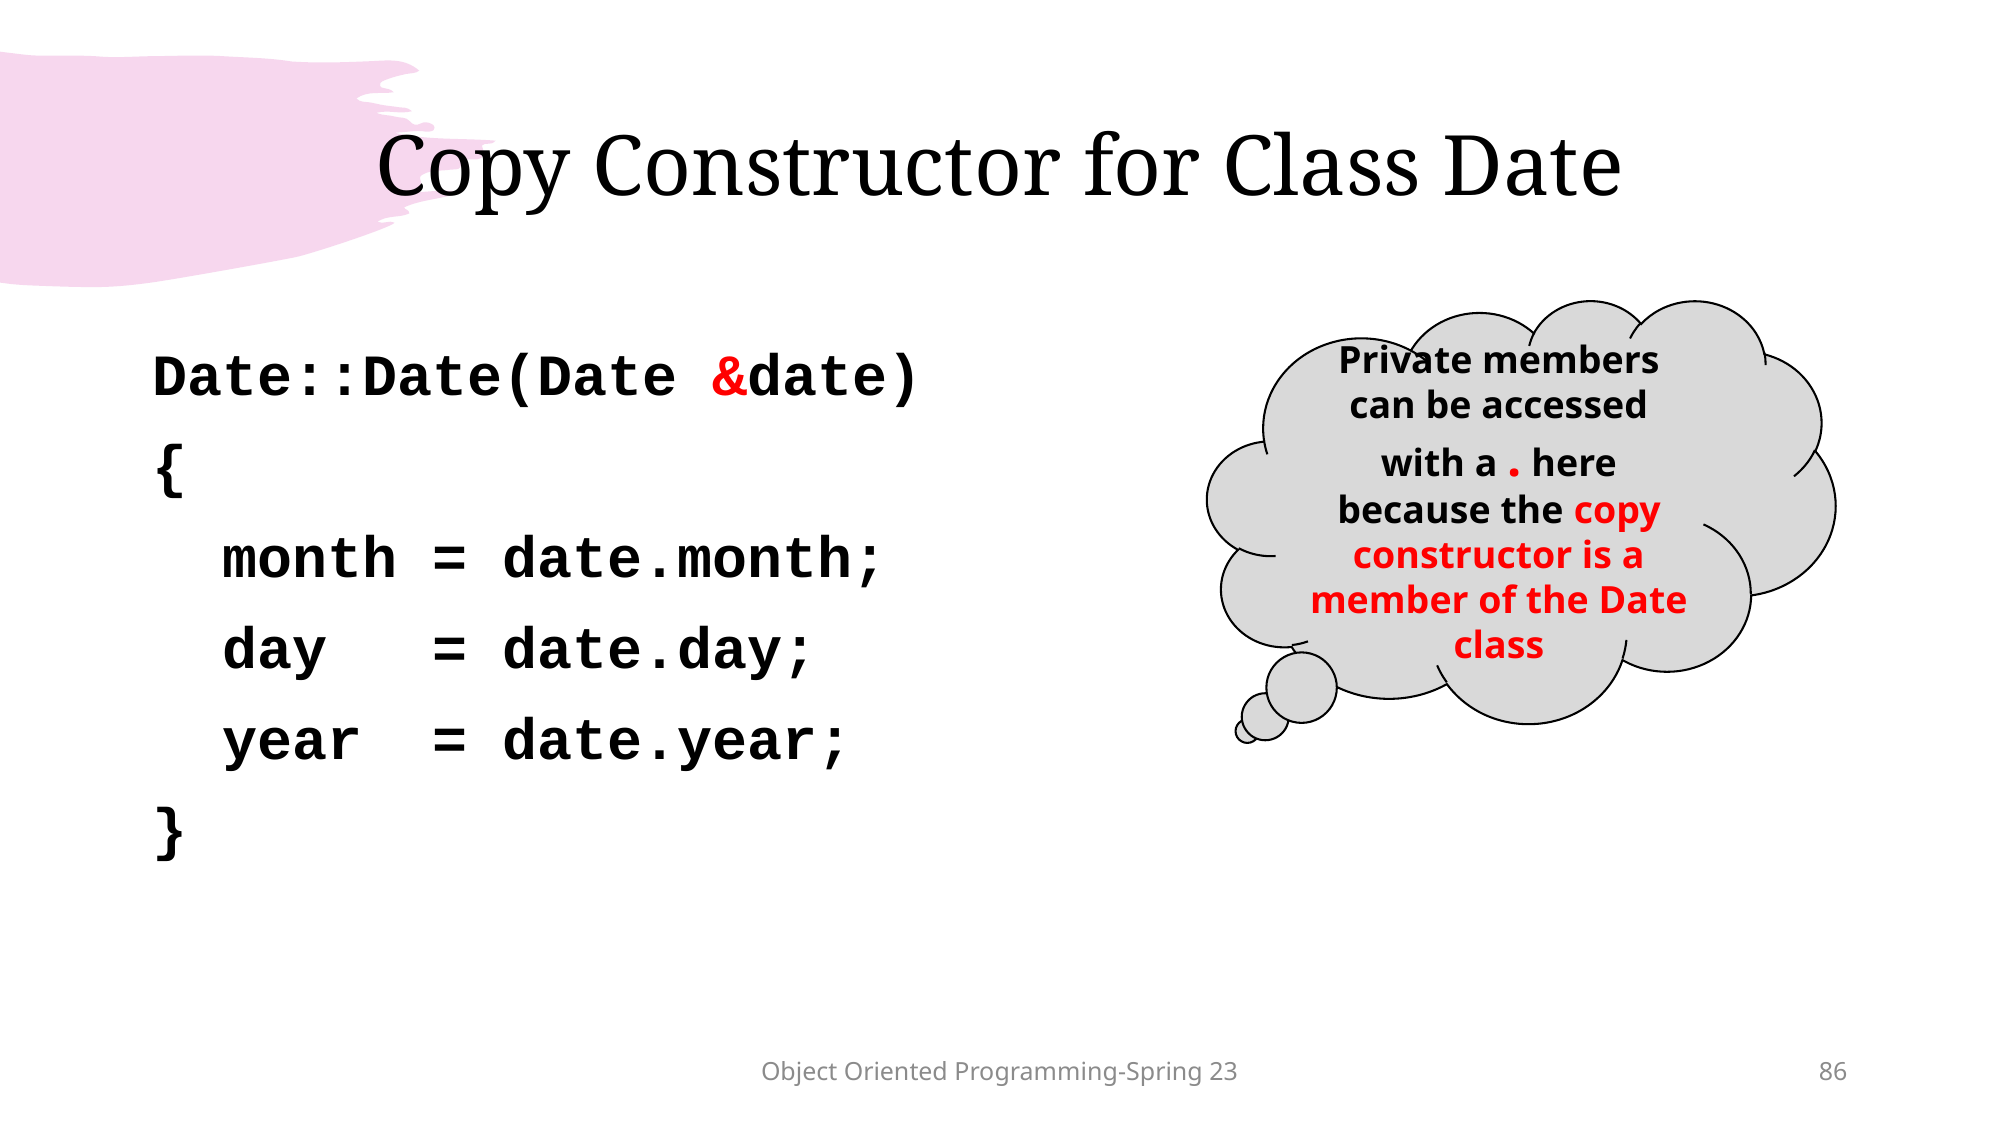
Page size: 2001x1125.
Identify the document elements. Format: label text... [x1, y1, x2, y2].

footer Object Oriented Programming-Spring 23 [662, 1042, 1338, 1103]
text_box Private members can be accessed with a . here because the copy constructor is a member of the Date class [1205, 300, 1837, 744]
slide_number 86 [1412, 1042, 1863, 1103]
title Copy Constructor for Class Date [137, 59, 1863, 278]
list Date::Date(Date &date) { month = date.month; day = date.day; year = date.year; } [137, 329, 1863, 1013]
